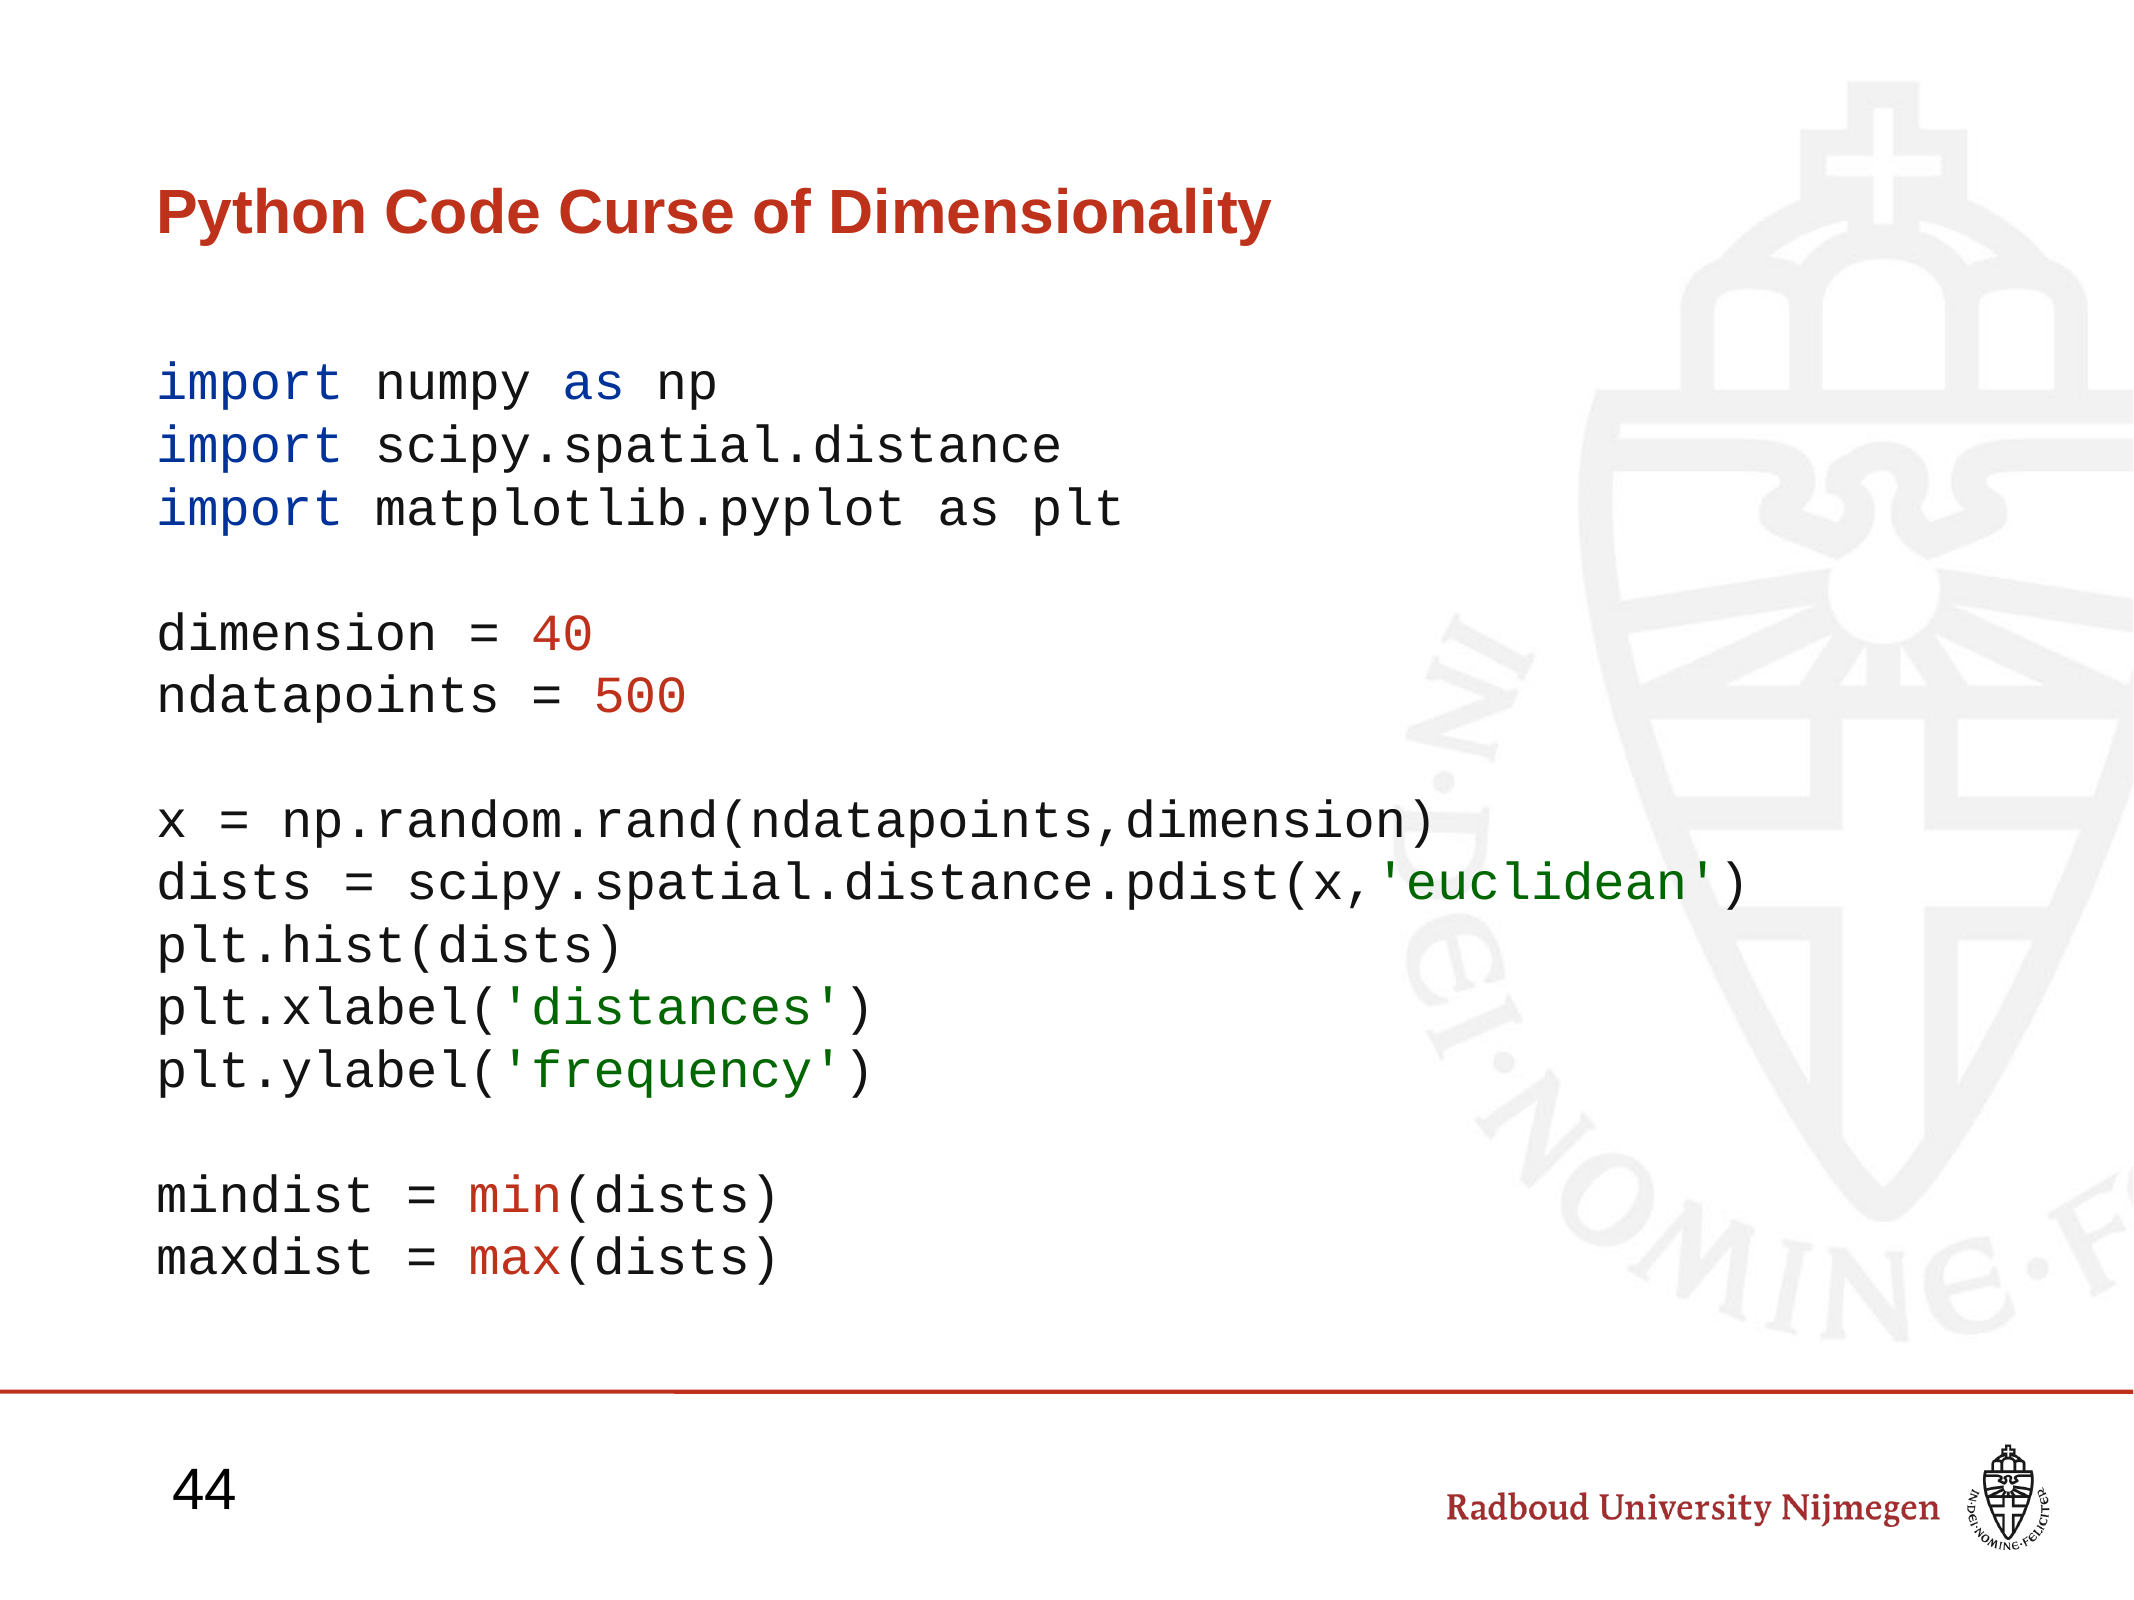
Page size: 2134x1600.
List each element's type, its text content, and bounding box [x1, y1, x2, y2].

picture [0, 1394, 2134, 1600]
picture [0, 0, 2134, 1389]
list import numpy as np import scipy.spatial.distance import matplotlib.pyplot as plt dimension = 40 ndatapoints = 500 x = np.random.rand(ndatapoints,dimension) dists = scipy.spatial.distance.pdist(x,'euclidean') plt.hist(dists) plt.xlabel('distances') plt.ylabel('frequency') mindist = min(dists) maxdist = max(dists) [147, 339, 1961, 1325]
slide_number 44 [157, 1444, 655, 1530]
title Python Code Curse of Dimensionality [147, 162, 1961, 336]
